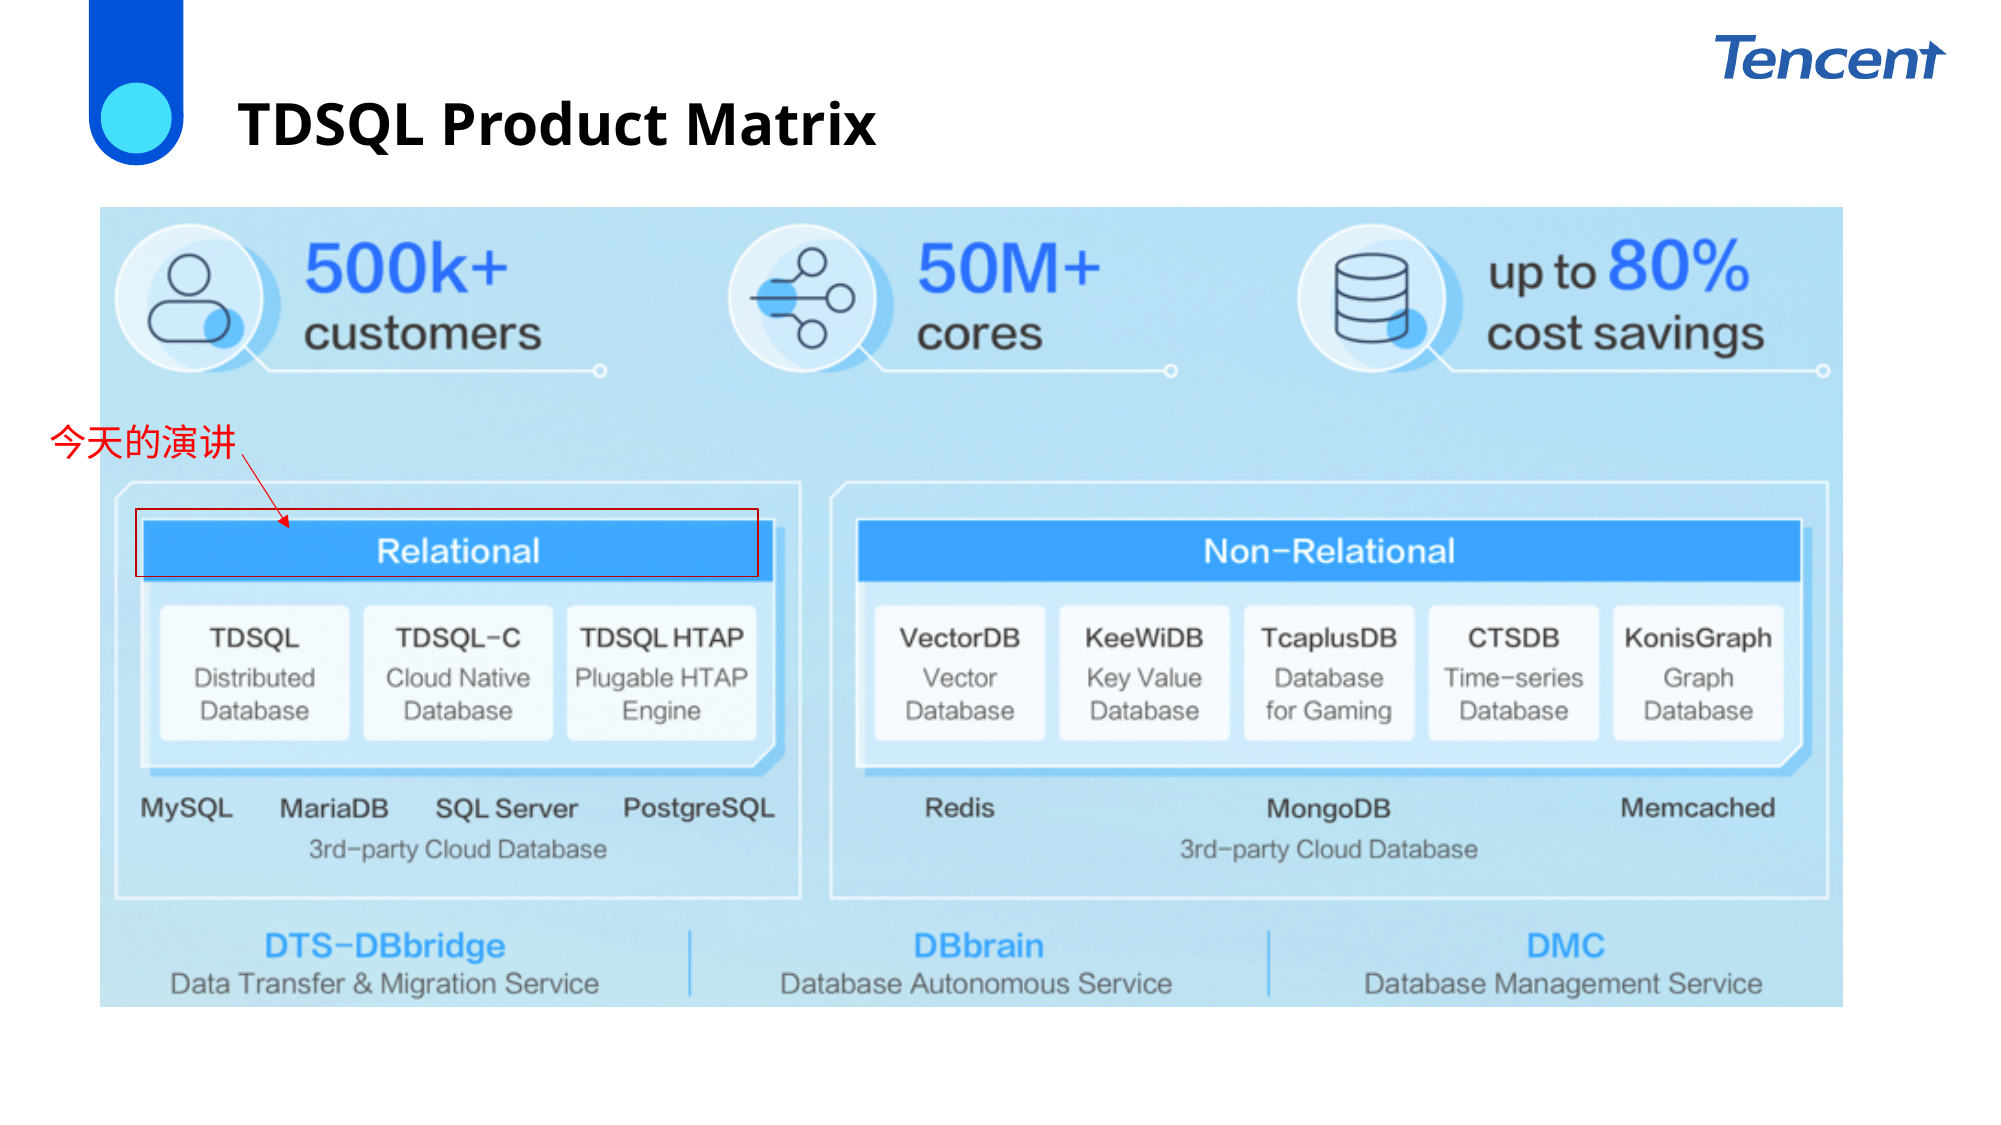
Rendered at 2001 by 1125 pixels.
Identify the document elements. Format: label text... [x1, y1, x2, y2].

text_box 今天的演讲 [34, 411, 100, 472]
picture [1715, 35, 1947, 79]
picture [100, 207, 1843, 1007]
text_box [242, 454, 290, 529]
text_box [88, 0, 184, 166]
text_box TDSQL Product Matrix [222, 79, 893, 165]
